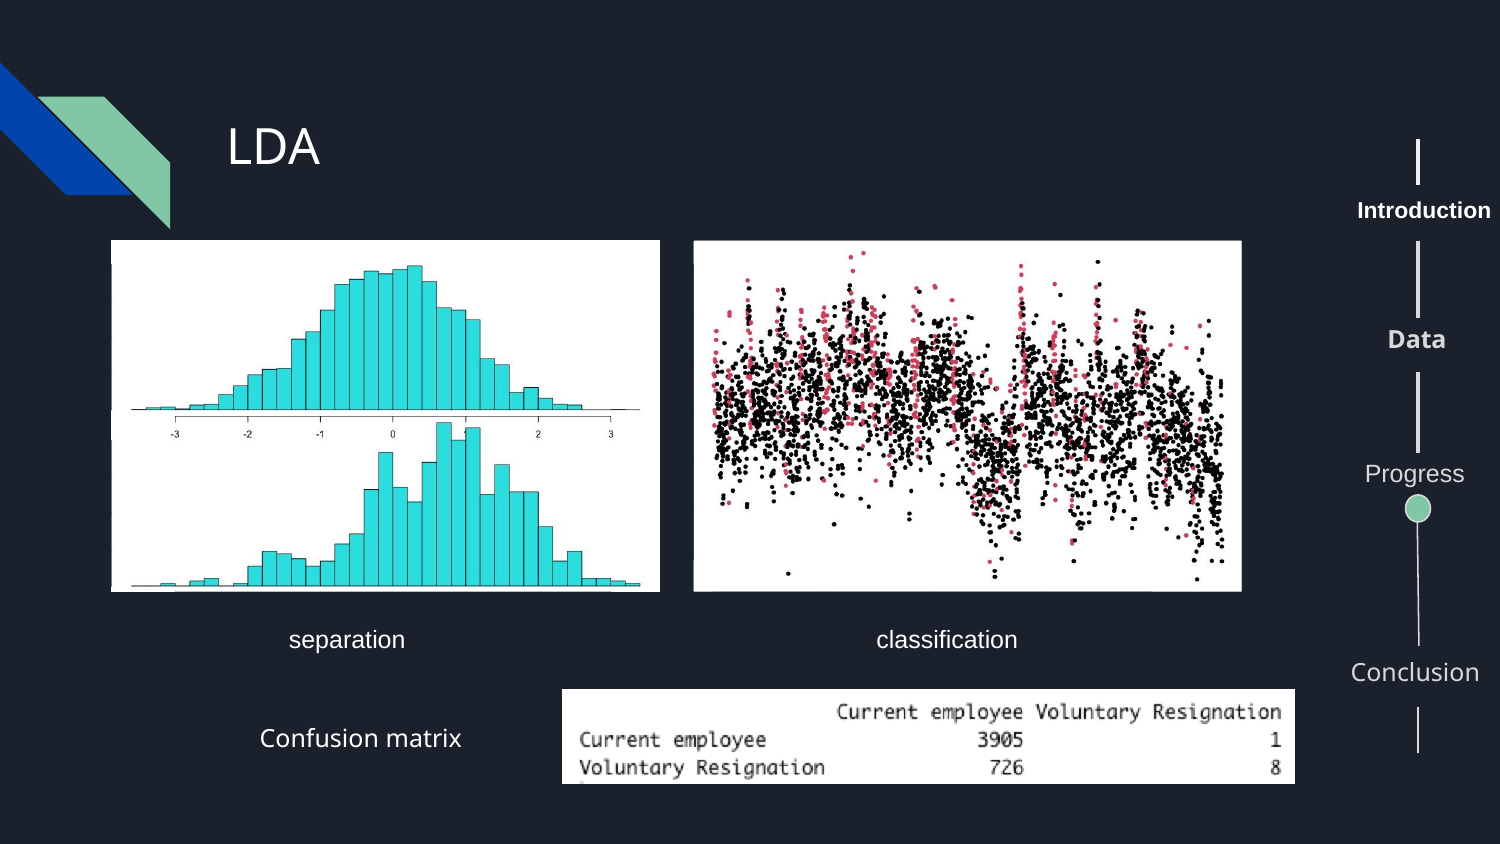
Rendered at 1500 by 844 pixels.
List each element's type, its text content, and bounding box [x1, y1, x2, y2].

text_box Conclusion [1335, 641, 1500, 723]
text_box separation [273, 609, 434, 685]
title LDA [211, 99, 1367, 250]
picture [111, 240, 660, 592]
text_box Confusion matrix [244, 707, 545, 773]
text_box classification [861, 609, 1090, 685]
picture [561, 689, 1295, 784]
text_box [1416, 505, 1420, 646]
text_box Progress [1320, 438, 1500, 540]
text_box Data [1372, 309, 1479, 374]
text_box Introduction [1294, 176, 1500, 245]
picture [693, 240, 1242, 592]
text_box [1405, 494, 1431, 521]
